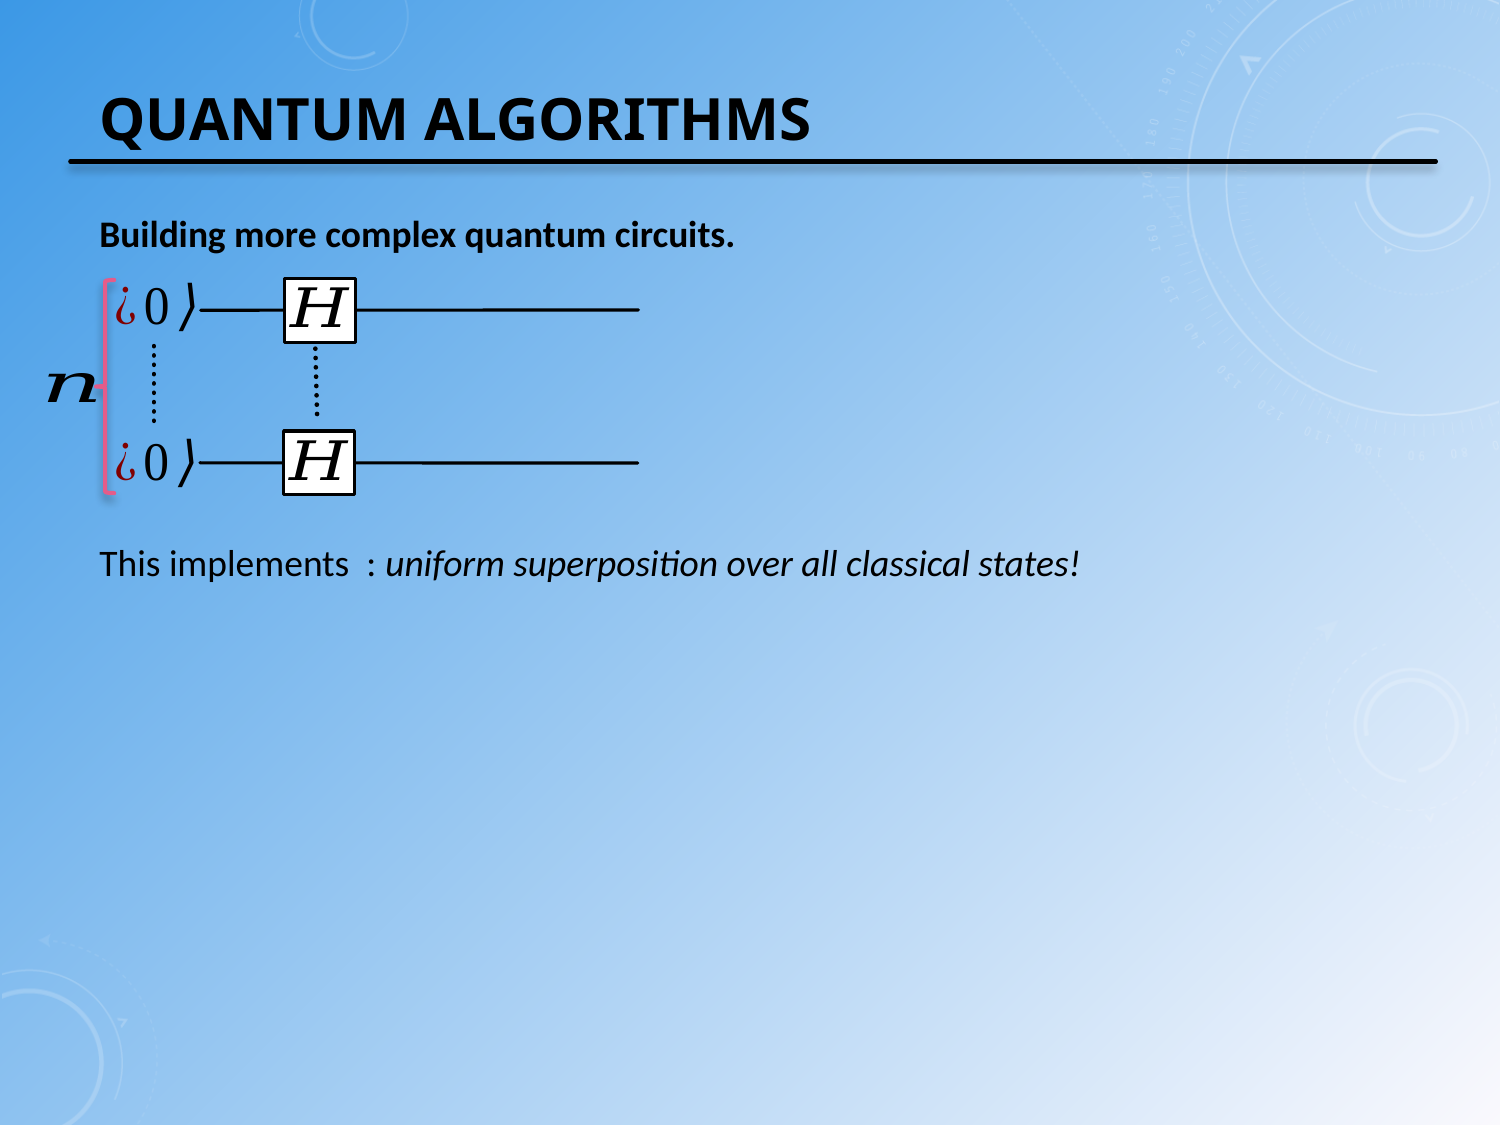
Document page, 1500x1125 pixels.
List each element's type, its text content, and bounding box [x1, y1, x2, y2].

picture [2, 0, 1499, 1125]
title Quantum algorithms [84, 61, 1331, 159]
text_box [93, 277, 117, 496]
